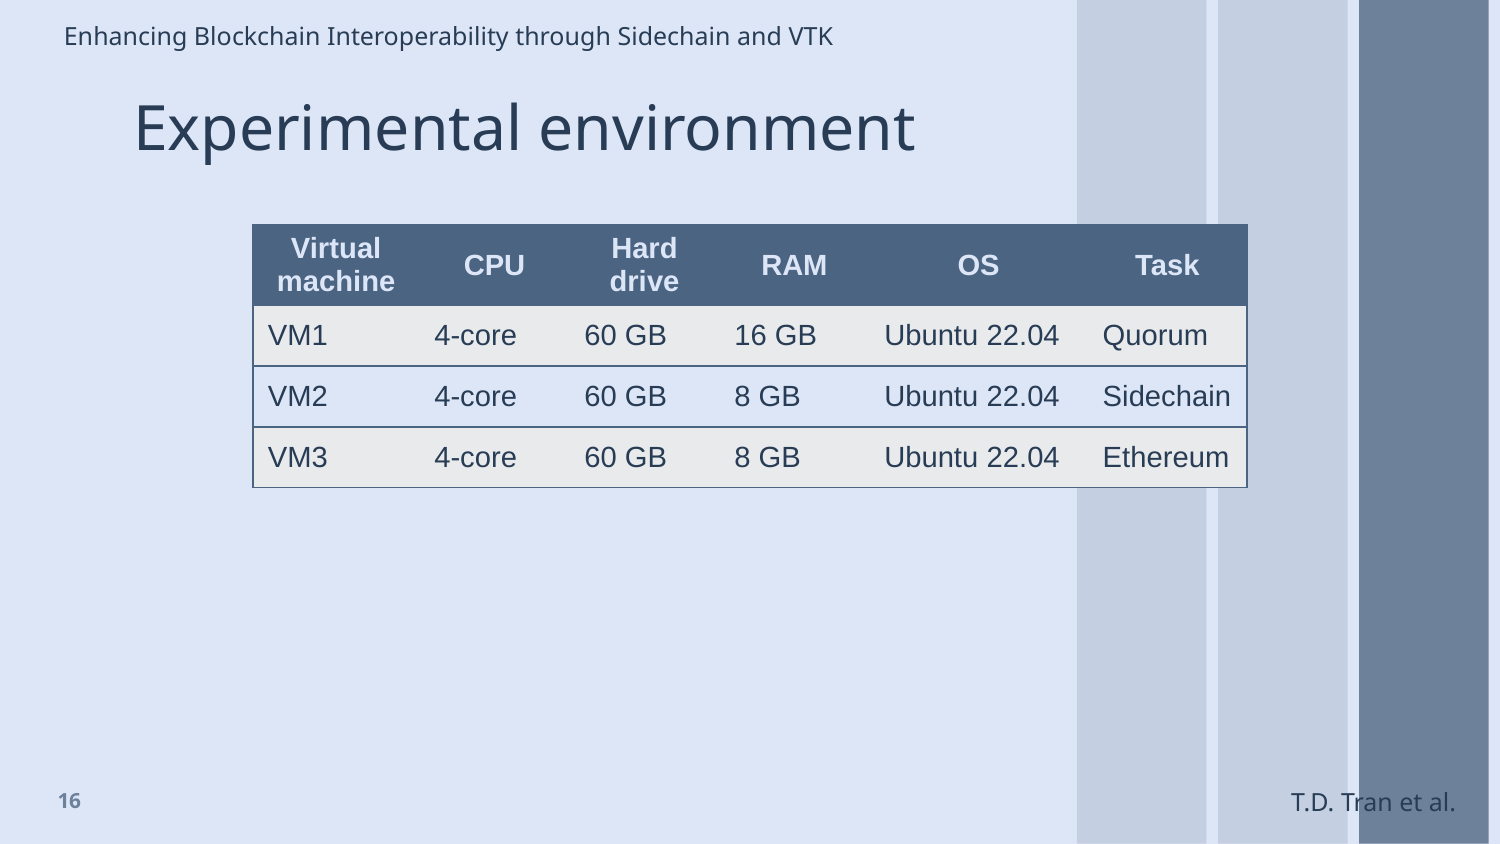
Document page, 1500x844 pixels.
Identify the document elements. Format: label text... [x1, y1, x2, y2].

table_cell 4-core [419, 367, 569, 426]
table_cell Sidechain [1088, 367, 1246, 426]
table_cell Ubuntu 22.04 [869, 306, 1088, 365]
table_cell VM2 [254, 367, 419, 426]
table_header OS [869, 225, 1088, 304]
table_cell 4-core [419, 428, 569, 487]
table_cell Ubuntu 22.04 [869, 367, 1088, 426]
table_cell 8 GB [719, 428, 869, 487]
table_cell 60 GB [569, 428, 719, 487]
table_cell 60 GB [569, 306, 719, 365]
table_cell Quorum [1088, 306, 1246, 365]
table_header Virtual machine [254, 225, 419, 304]
table_cell VM1 [254, 306, 419, 365]
table_cell 4-core [419, 306, 569, 365]
table_cell Ubuntu 22.04 [869, 428, 1088, 487]
table_cell 8 GB [719, 367, 869, 426]
table_header Hard drive [569, 225, 719, 304]
table_header RAM [719, 225, 869, 304]
table_cell 60 GB [569, 367, 719, 426]
table_cell Ethereum [1088, 428, 1246, 487]
slide_number 16 [34, 779, 104, 825]
table_header Task [1088, 225, 1246, 304]
table_header CPU [419, 225, 569, 304]
table_cell 16 GB [719, 306, 869, 365]
title Experimental environment [118, 72, 1382, 167]
table_cell VM3 [254, 428, 419, 487]
